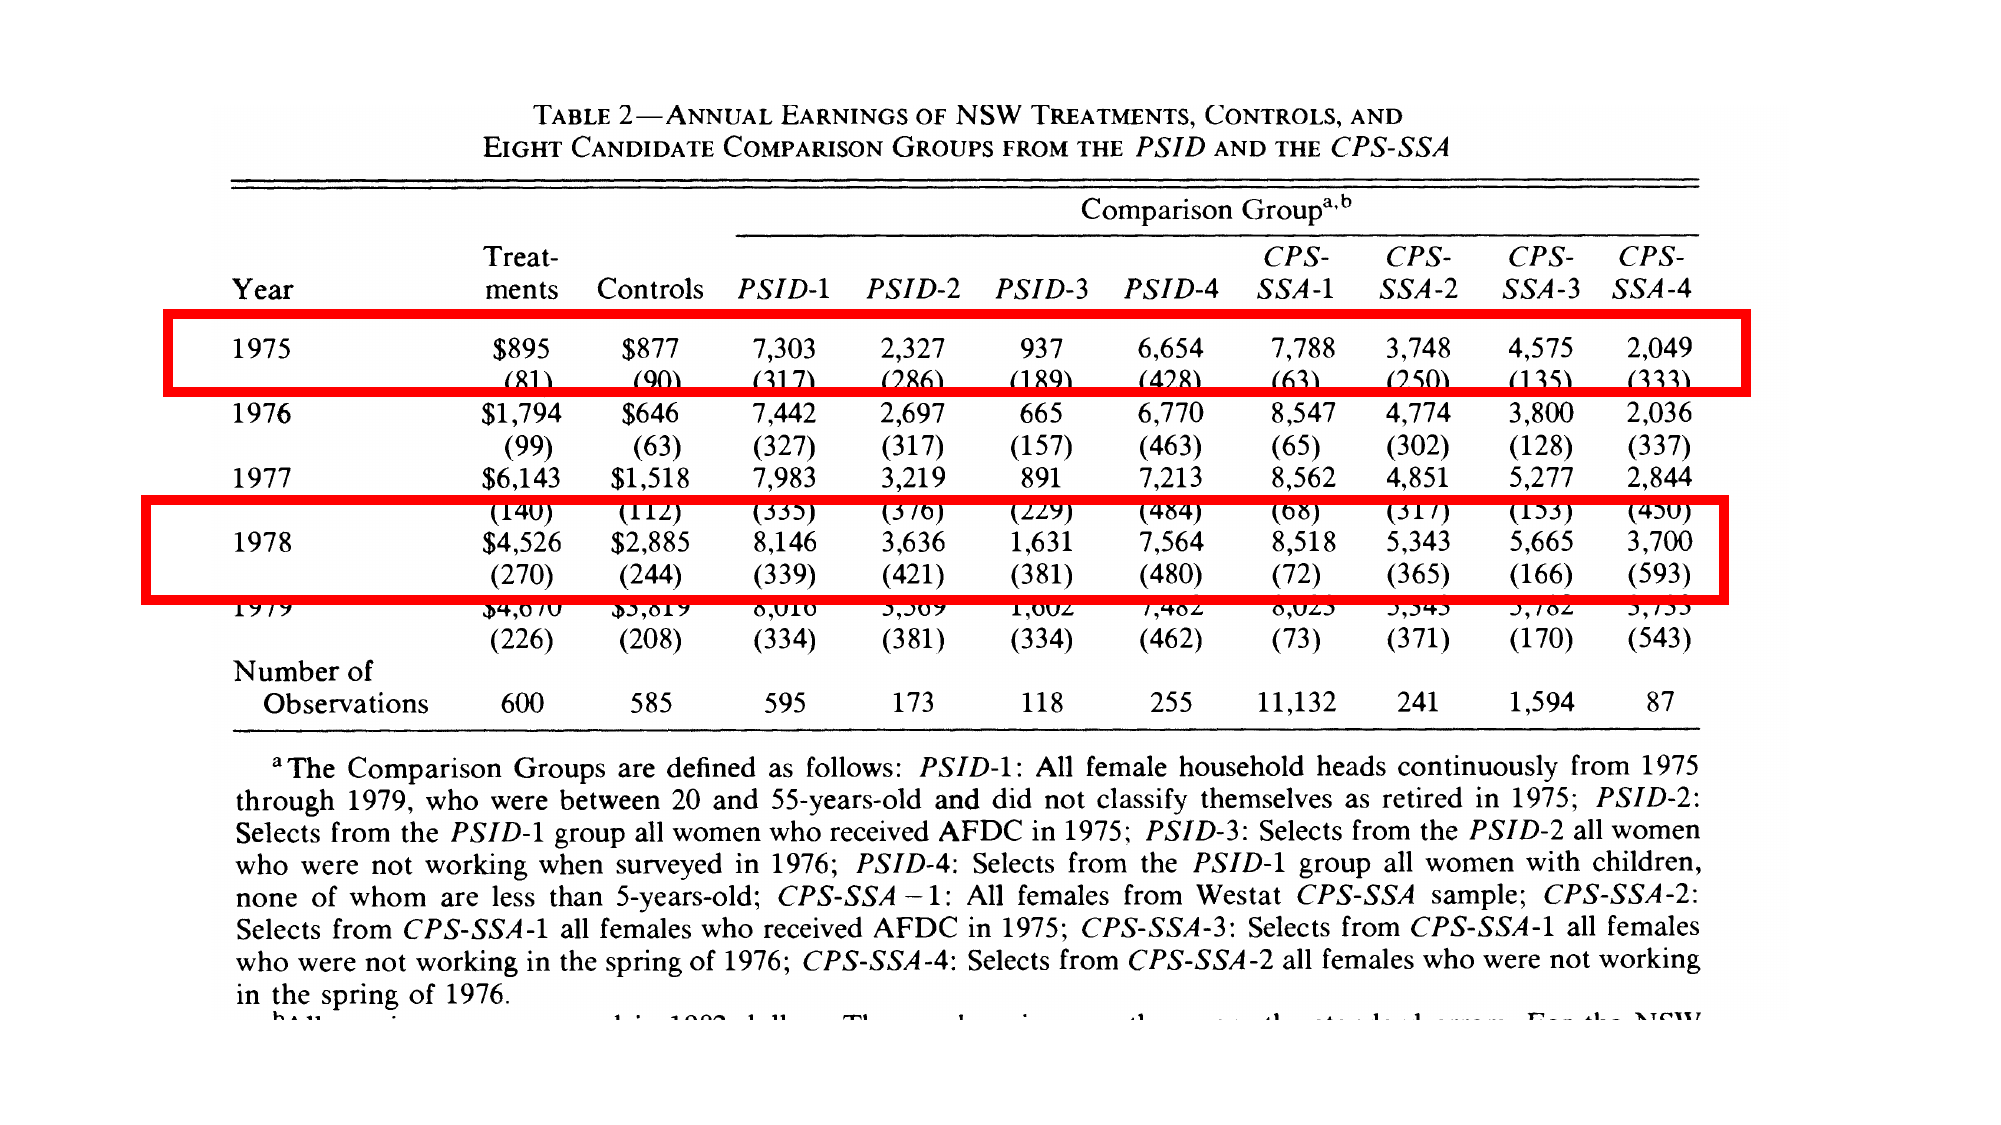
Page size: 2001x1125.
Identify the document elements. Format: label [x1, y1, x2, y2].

text_box [167, 312, 210, 393]
list [210, 104, 1790, 1020]
text_box [145, 499, 210, 601]
